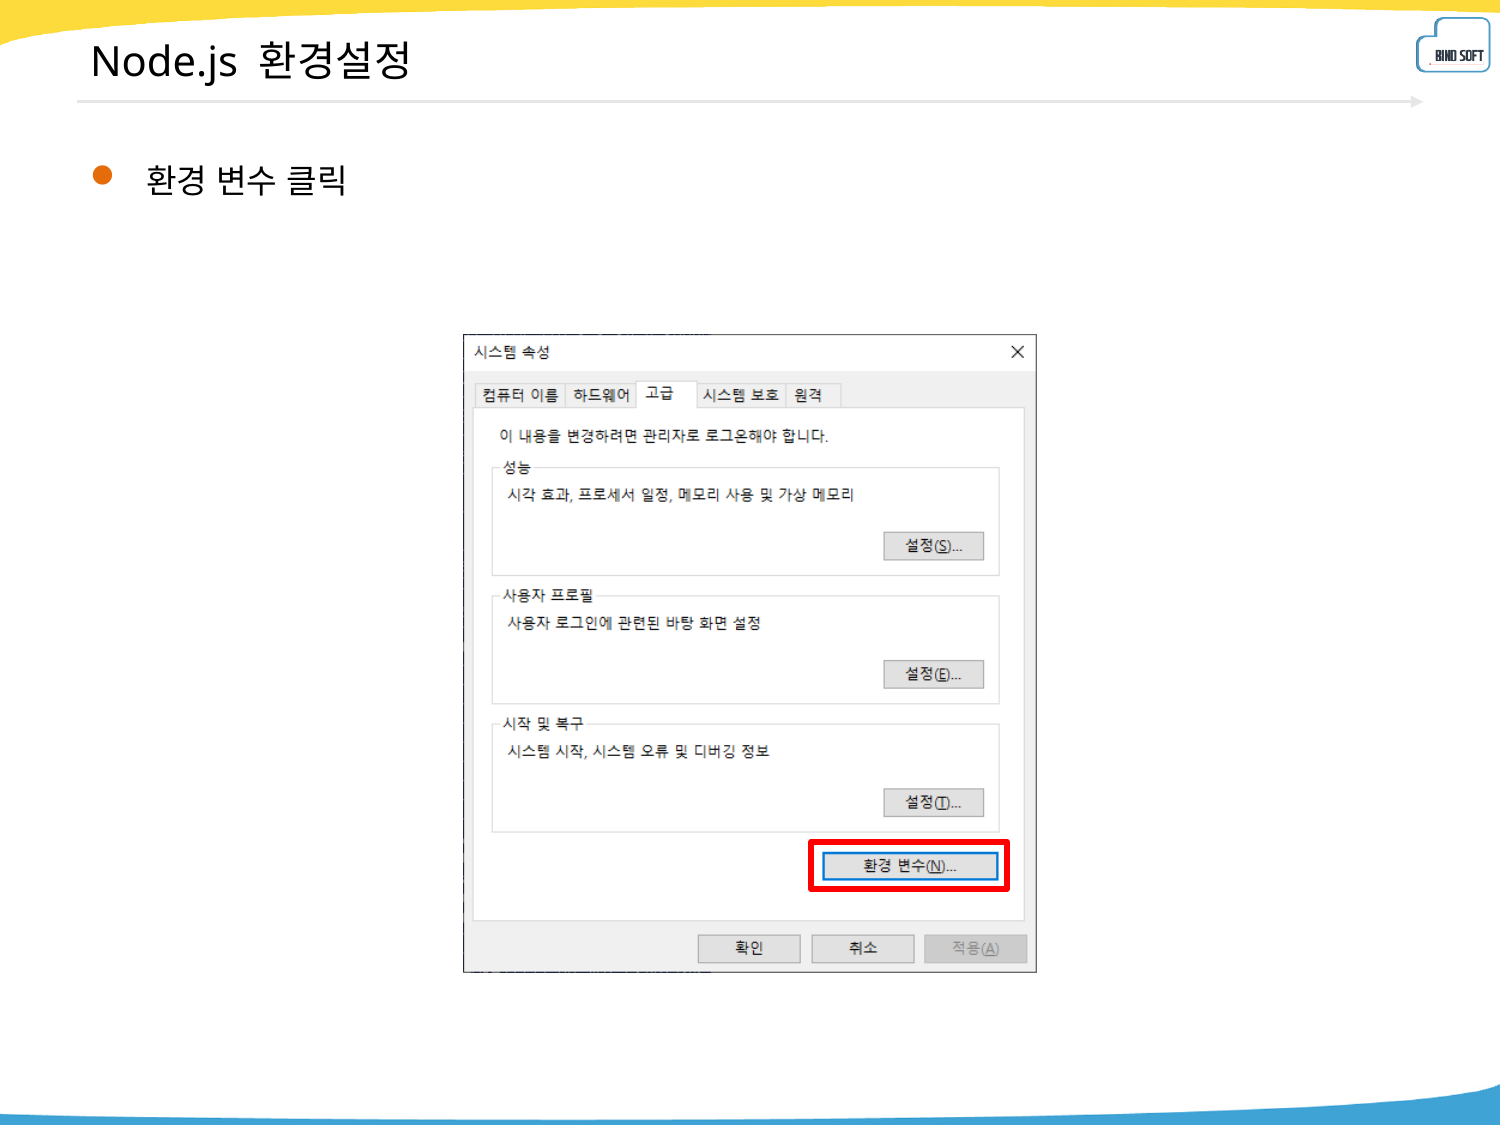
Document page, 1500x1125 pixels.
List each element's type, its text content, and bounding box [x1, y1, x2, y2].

title Node.js 환경설정 [75, 11, 1425, 108]
picture [463, 334, 1037, 973]
picture [0, 1084, 1500, 1125]
picture [0, 0, 1500, 74]
list 환경 변수 클릭 [75, 152, 1425, 1055]
